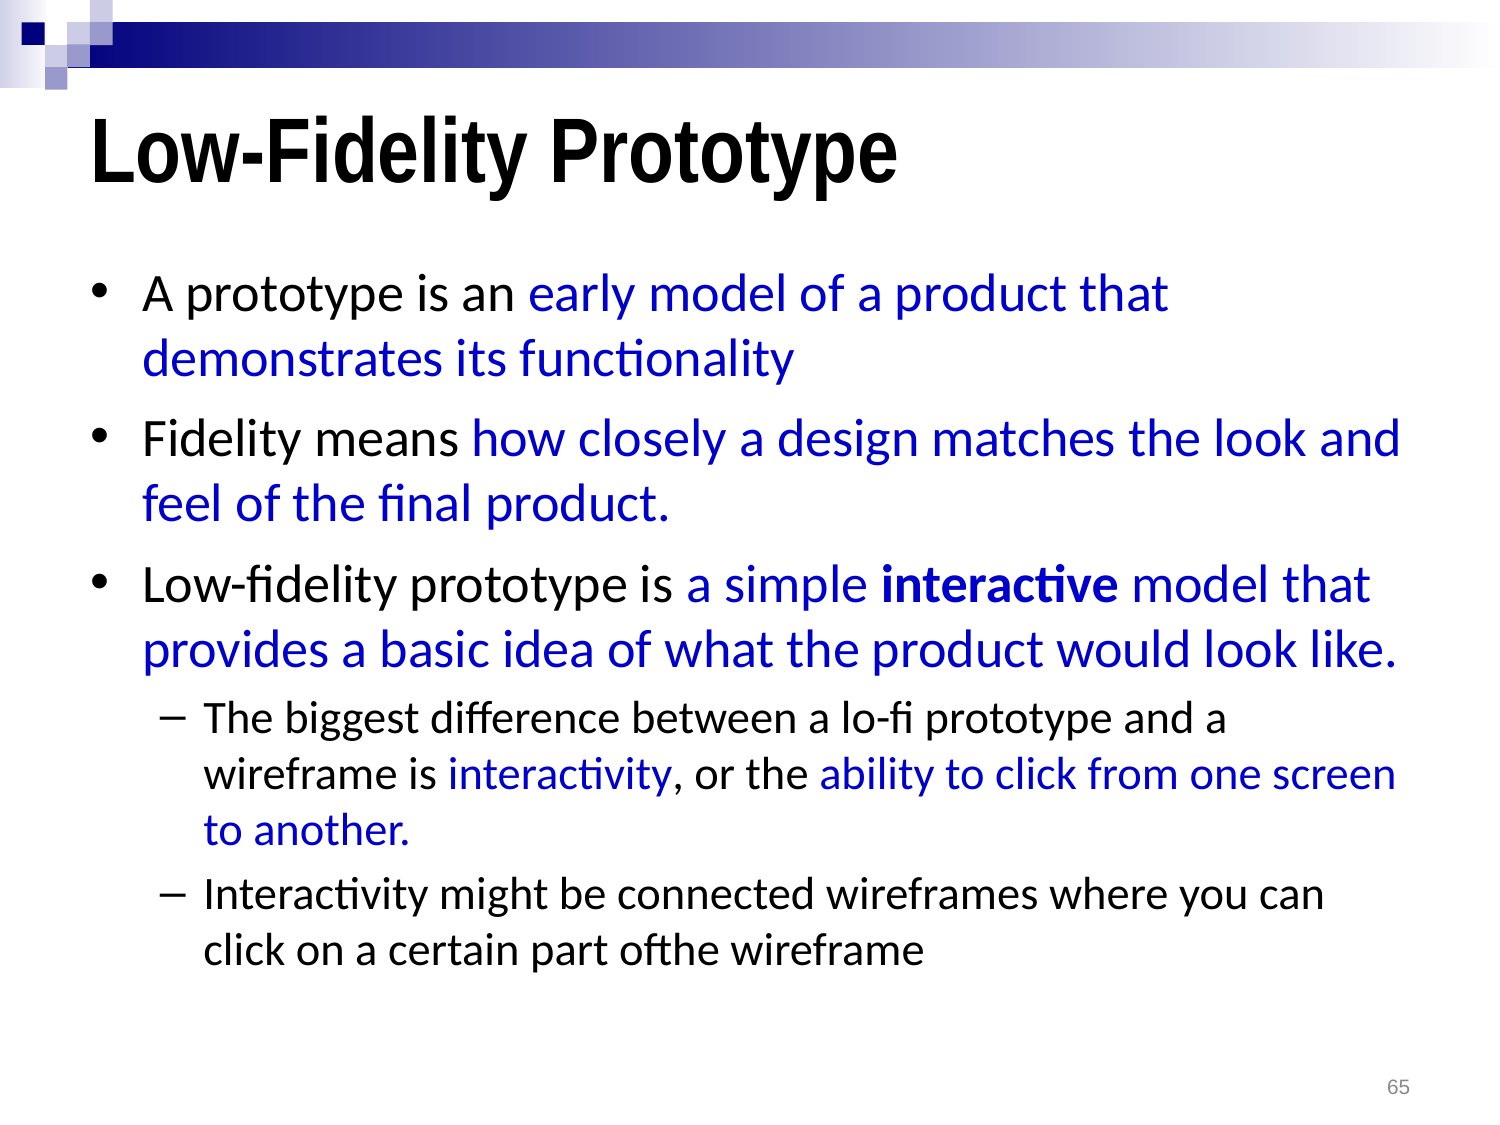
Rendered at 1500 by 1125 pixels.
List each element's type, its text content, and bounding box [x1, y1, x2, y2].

slide_number 65 [1074, 1059, 1425, 1113]
title Low-Fidelity Prototype [75, 67, 1425, 225]
list A prototype is an early model of a product that demonstrates its functionality Fidelity means how closely a design matches the look and feel of the final product. Low-fidelity prototype is a simple interactive model that provides a basic idea of what the product would look like. The biggest difference between a lo-fi prototype and a wireframe is interactivity, or the ability to click from one screen to another. Interactivity might be connected wireframes where you can click on a certain part ofthe wireframe [75, 249, 1425, 1038]
